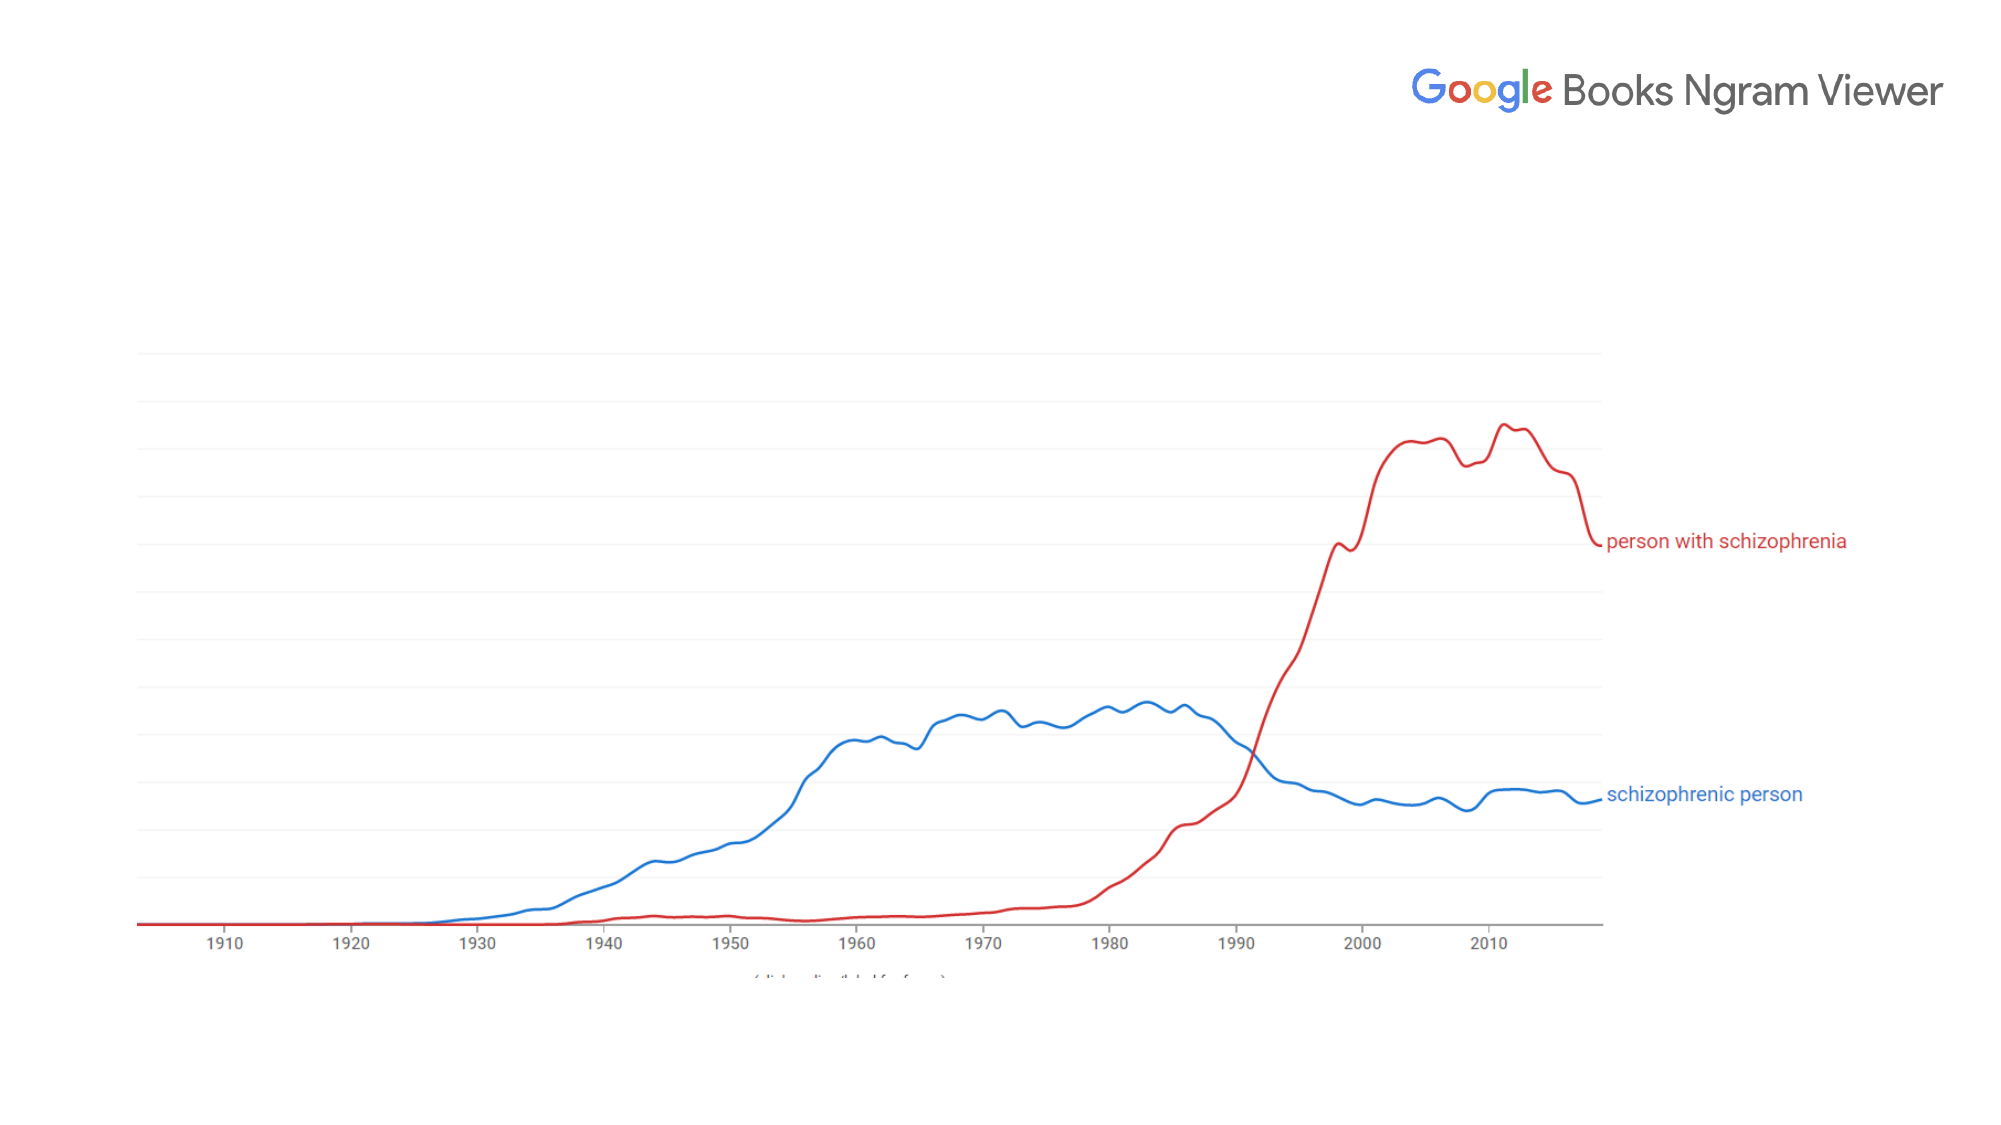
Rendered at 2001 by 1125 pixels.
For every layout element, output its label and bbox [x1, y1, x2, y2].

picture [1390, 29, 1977, 148]
list [137, 335, 1863, 978]
